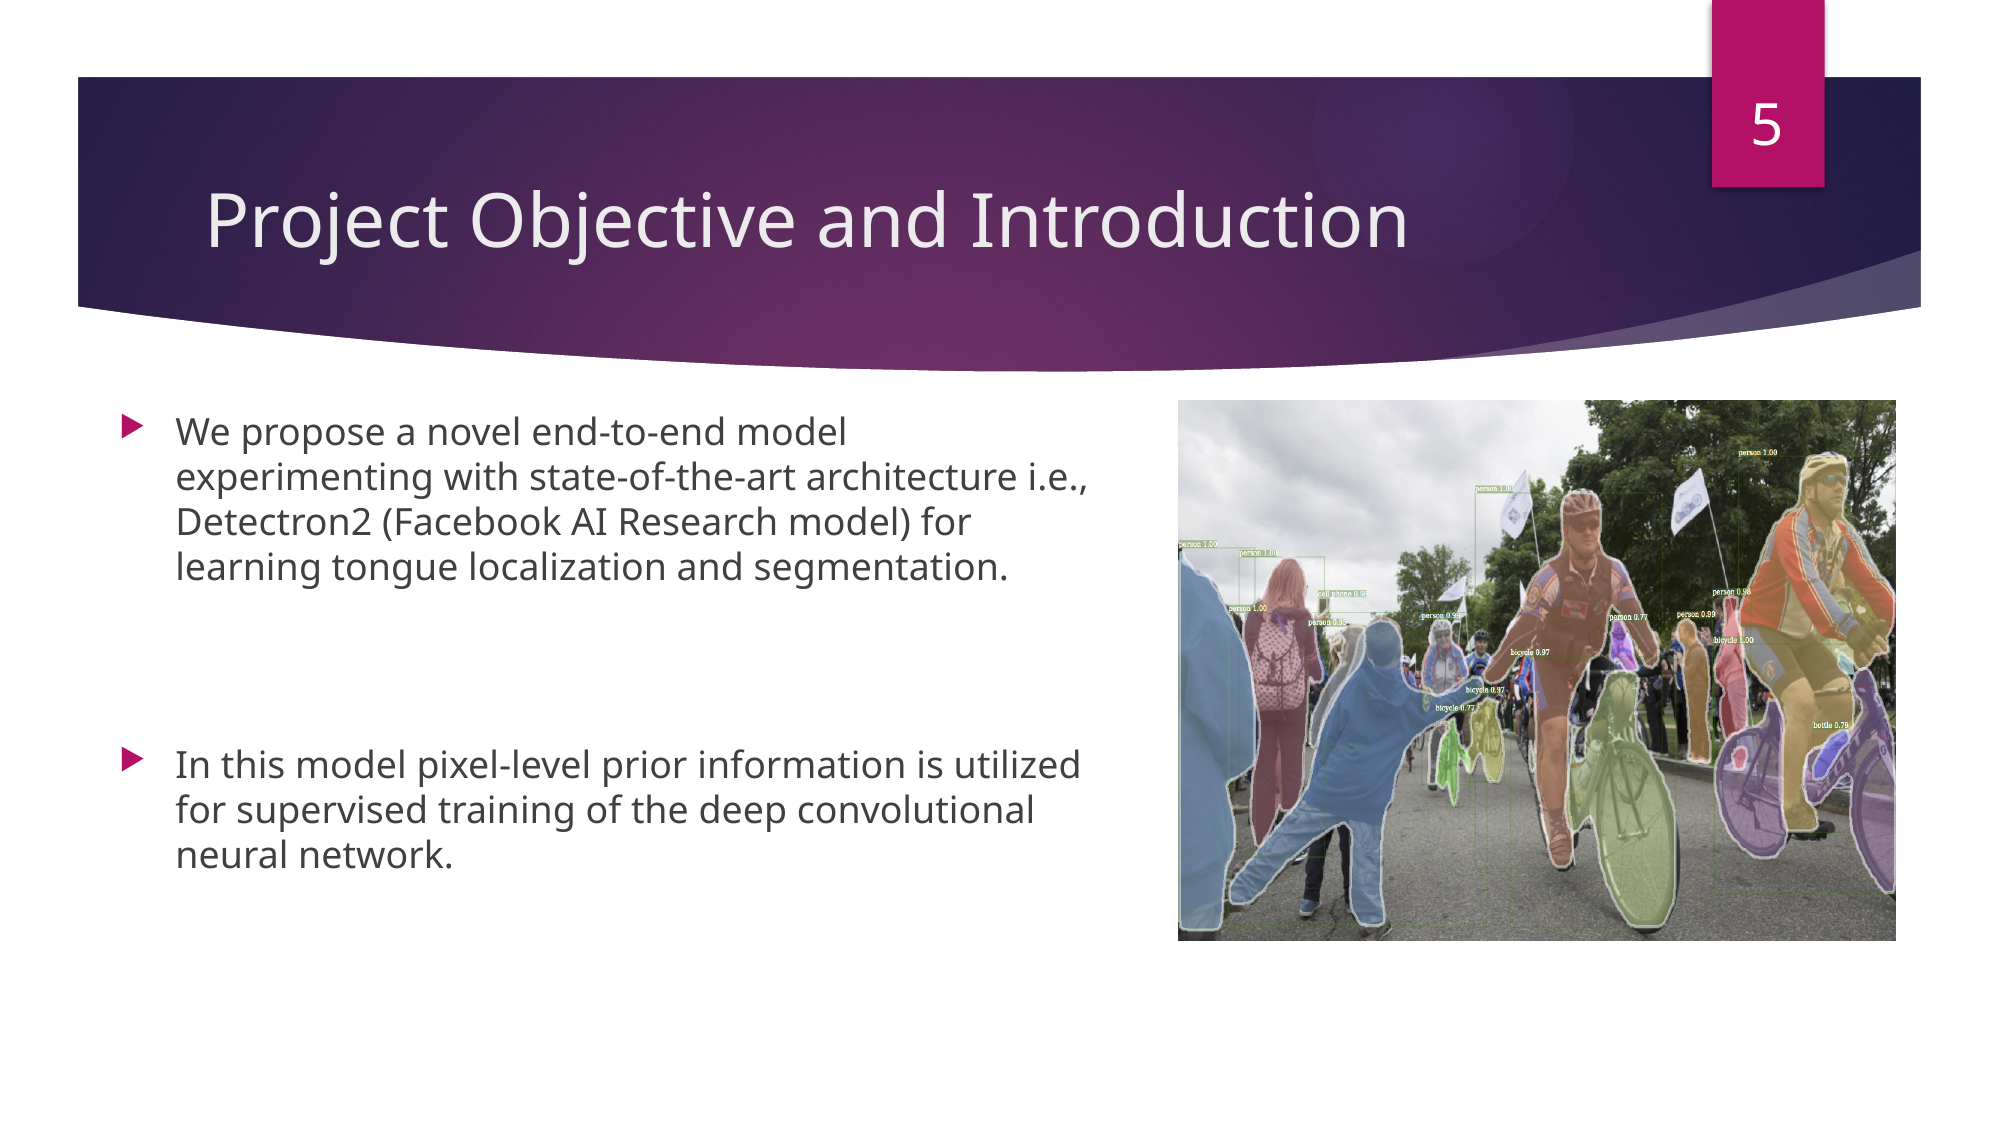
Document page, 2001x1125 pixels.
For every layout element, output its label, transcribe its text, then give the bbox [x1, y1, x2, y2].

picture [1178, 400, 1897, 941]
list We propose a novel end-to-end model experimenting with state-of-the-art architecture i.e., Detectron2 (Facebook AI Research model) for learning tongue localization and segmentation. In this model pixel-level prior information is utilized for supervised training of the deep convolutional neural network. [104, 400, 1123, 1050]
slide_number 5 [1698, 48, 1836, 175]
title Project Objective and Introduction [189, 159, 1627, 276]
